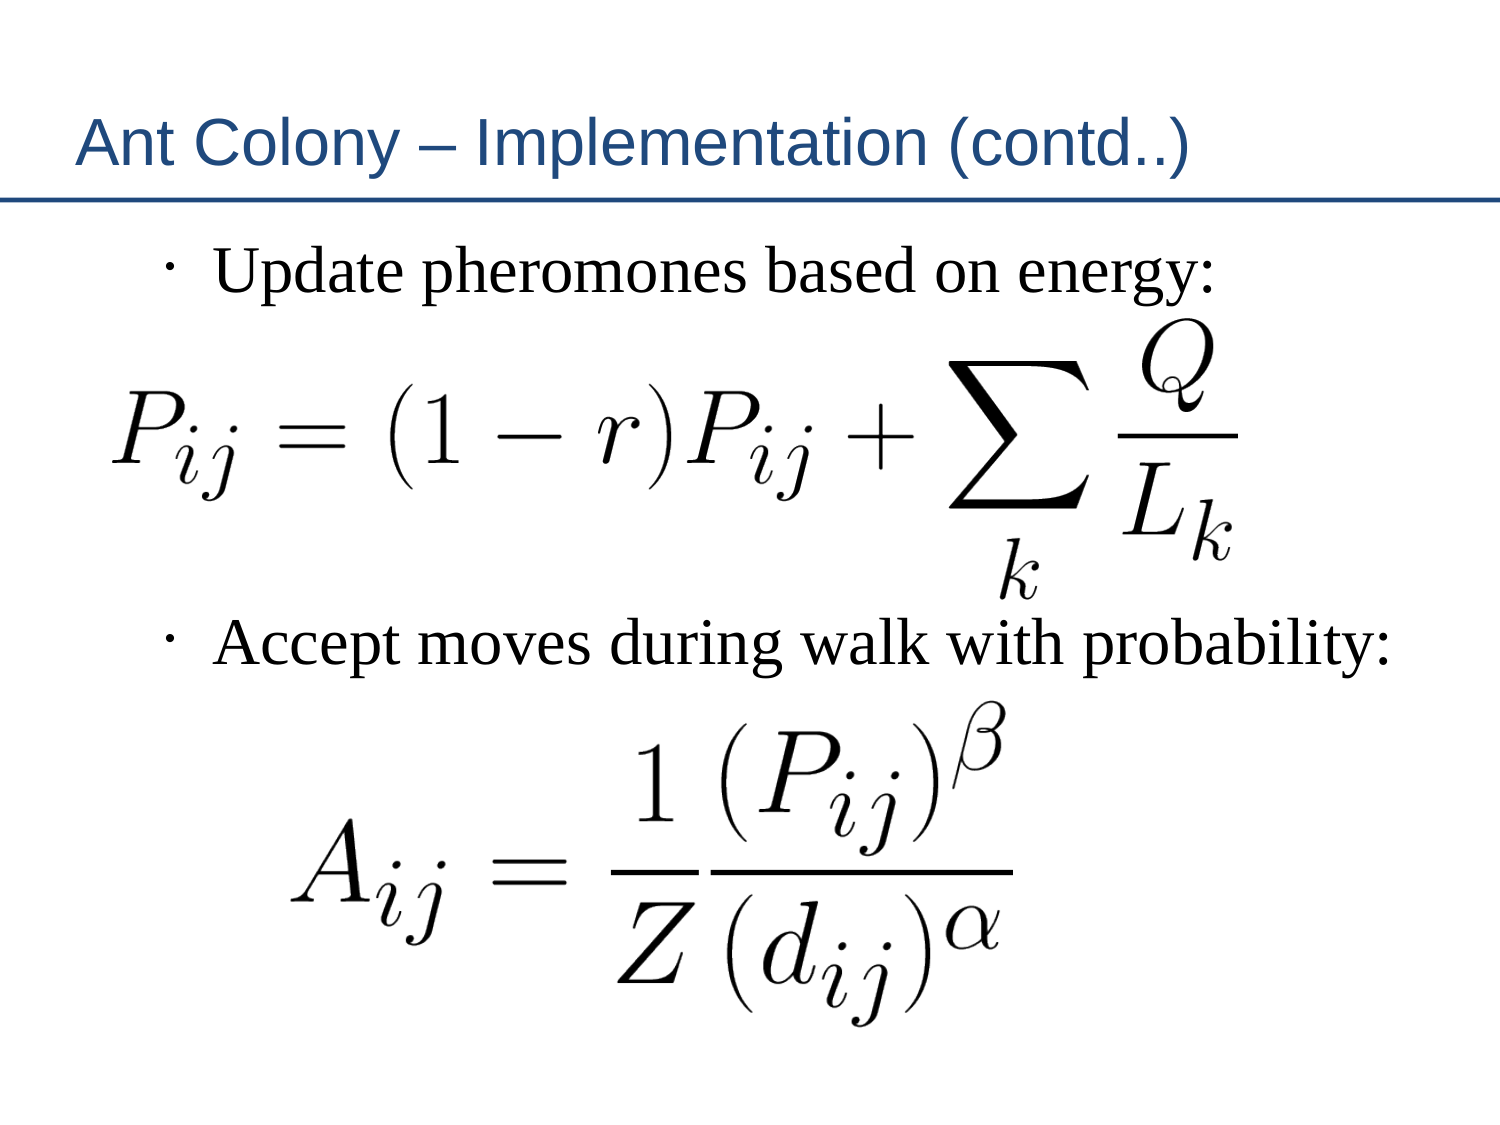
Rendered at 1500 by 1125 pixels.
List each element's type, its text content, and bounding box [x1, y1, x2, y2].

picture [290, 700, 1013, 1029]
text_box Accept moves during walk with probability: [149, 590, 1500, 1125]
text_box Update pheromones based on energy: [149, 218, 1500, 590]
picture [112, 318, 1238, 601]
text_box [74, 262, 149, 1005]
text_box Ant Colony – Implementation (contd..) [75, 45, 1425, 233]
